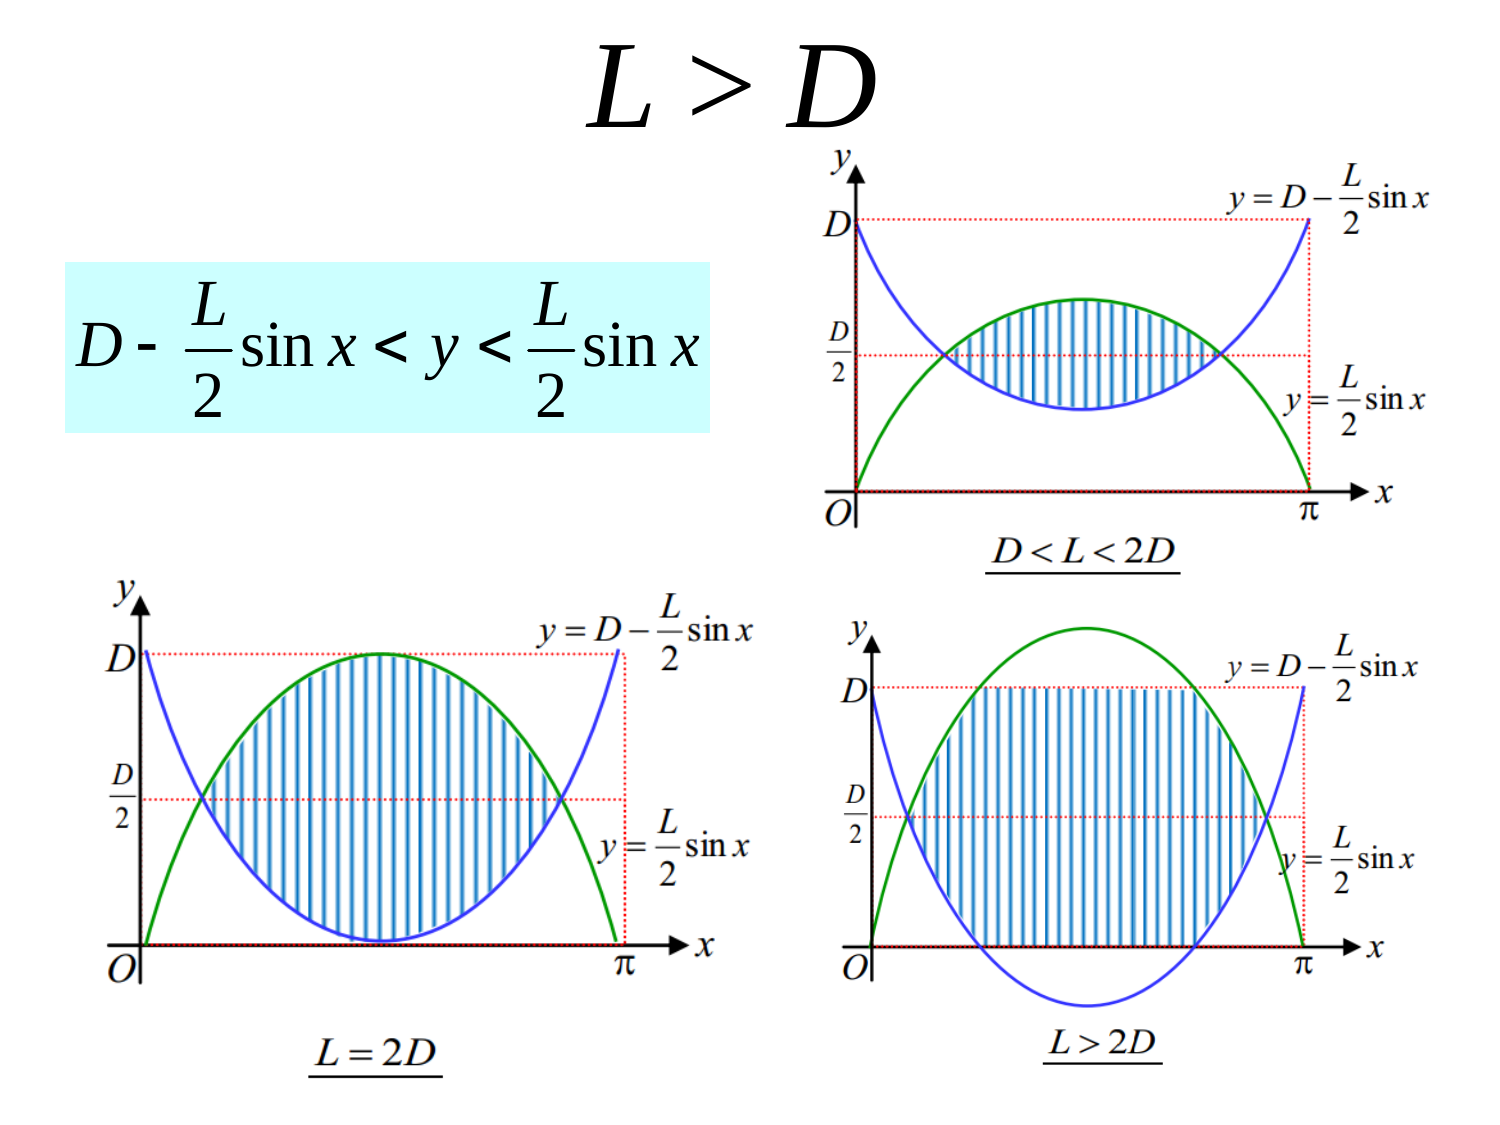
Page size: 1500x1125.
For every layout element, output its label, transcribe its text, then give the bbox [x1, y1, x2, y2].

picture [76, 550, 794, 1114]
picture [796, 148, 1459, 1091]
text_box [64, 262, 711, 433]
text_box L > D [572, 0, 928, 161]
